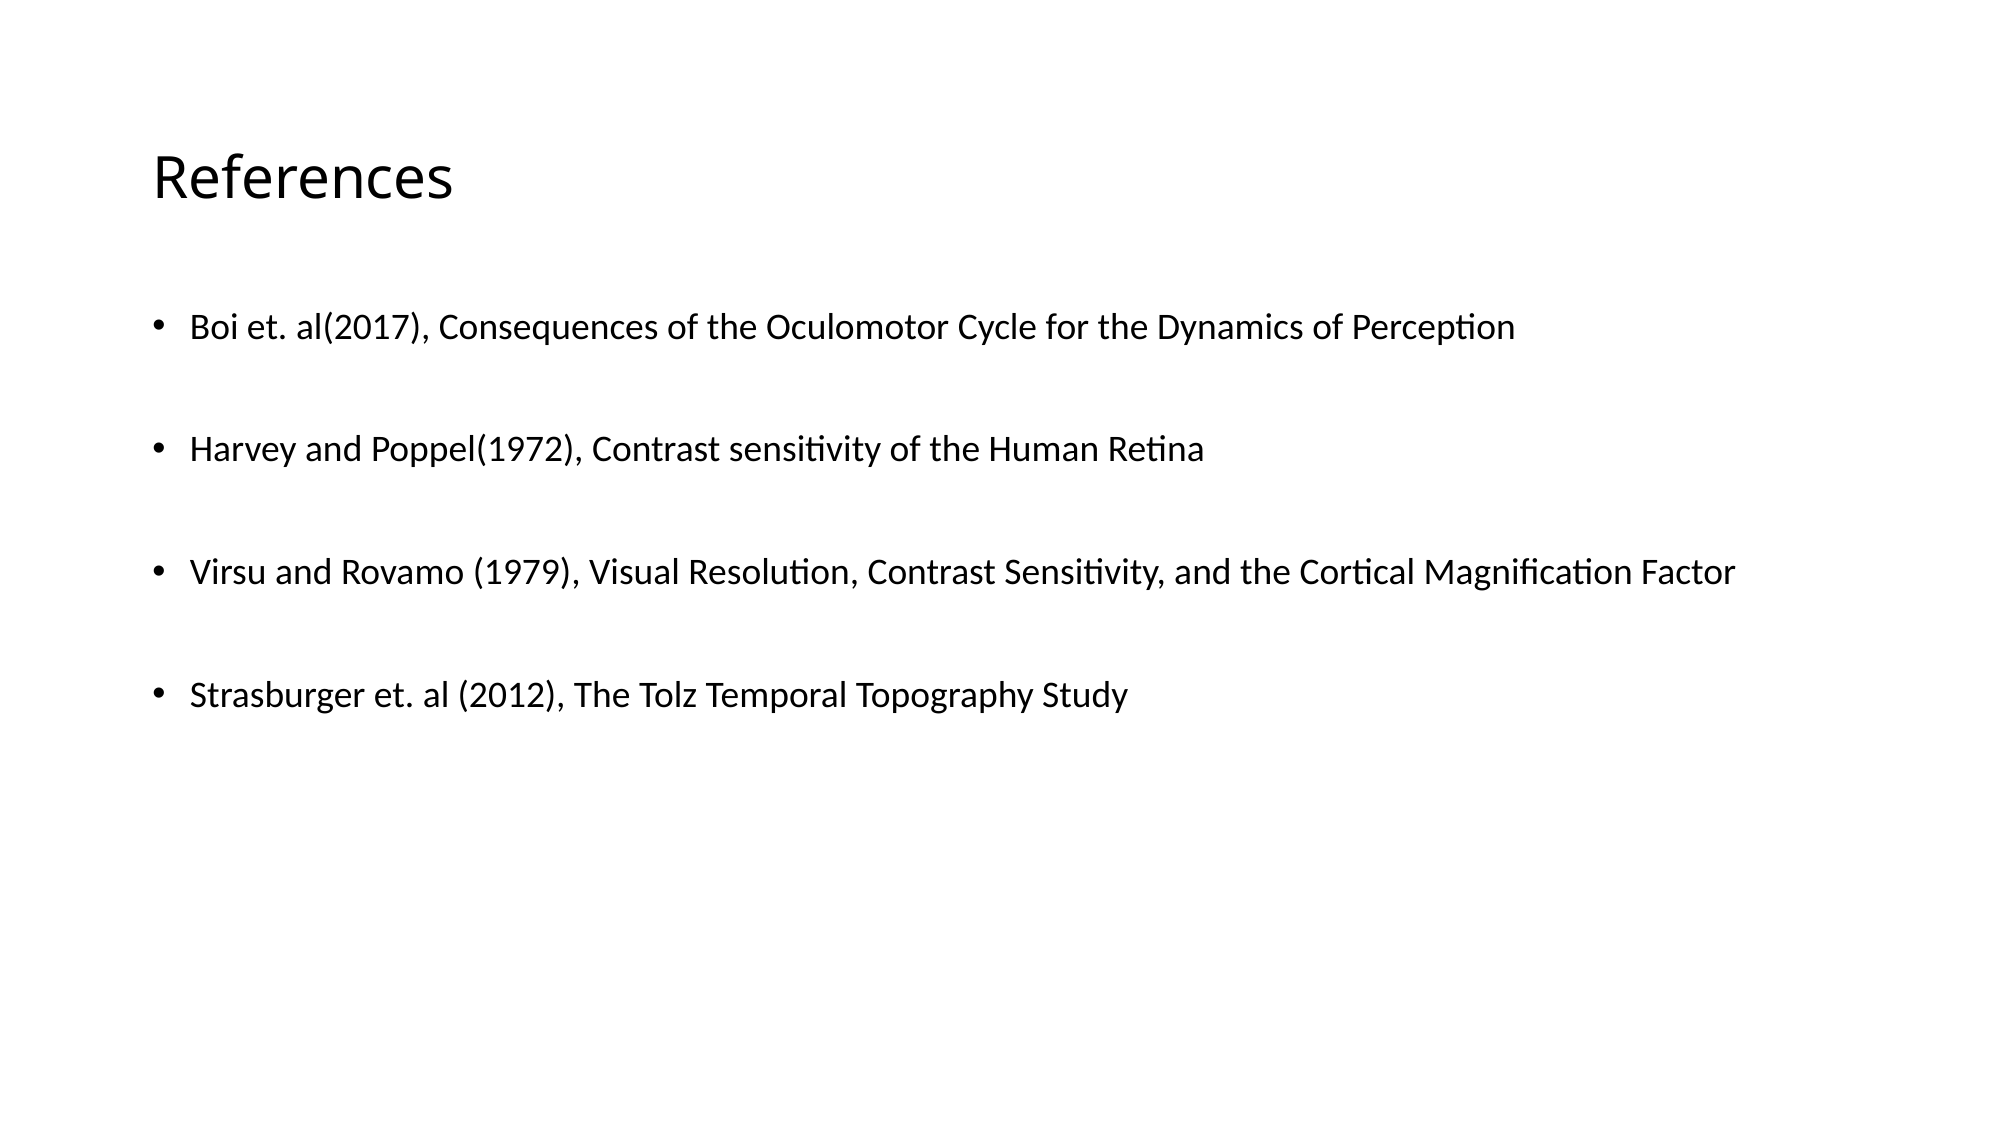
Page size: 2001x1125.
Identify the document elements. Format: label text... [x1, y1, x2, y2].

title References [137, 59, 1863, 278]
list Boi et. al(2017), Consequences of the Oculomotor Cycle for the Dynamics of Perception Harvey and Poppel(1972), Contrast sensitivity of the Human Retina Virsu and Rovamo (1979), Visual Resolution, Contrast Sensitivity, and the Cortical Magnification Factor Strasburger et. al (2012), The Tolz Temporal Topography Study [137, 299, 1863, 1014]
